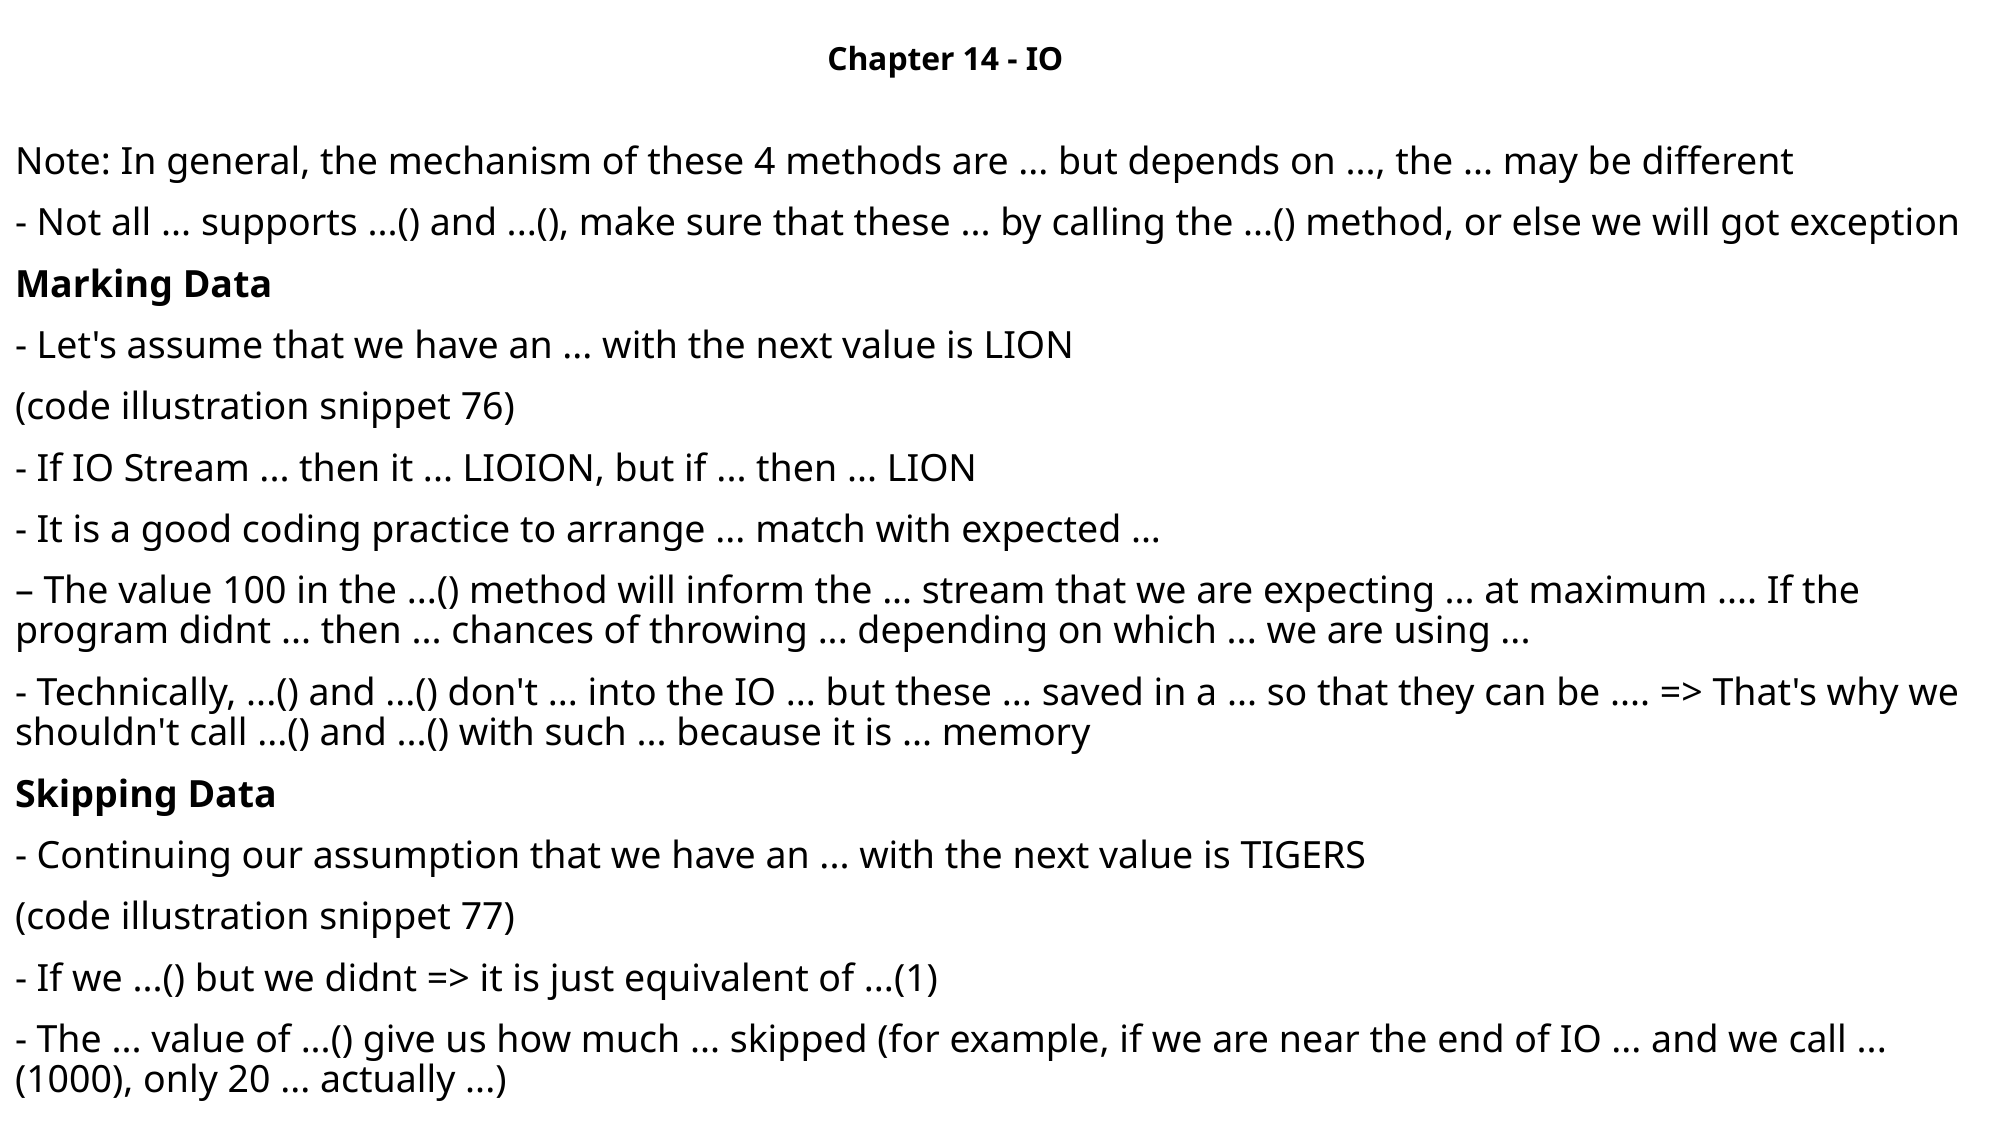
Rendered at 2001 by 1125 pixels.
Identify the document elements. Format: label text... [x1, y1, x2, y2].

subtitle Chapter 14 - IO [24, 35, 1866, 86]
text_box Note: In general, the mechanism of these 4 methods are ... but depends on ..., the ... may be different - Not all ... supports ...() and ...(), make sure that these ... by calling the ...() method, or else we will got exception Marking Data - Let's assume that we have an ... with the next value is LION (code illustration snippet 76) - If IO Stream ... then it ... LIOION, but if ... then ... LION - It is a good coding practice to arrange ... match with expected ... – The value 100 in the ...() method will inform the ... stream that we are expecting ... at maximum .... If the program didnt ... then ... chances of throwing ... depending on which ... we are using ... - Technically, ...() and ...() don't ... into the IO ... but these ... saved in a ... so that they can be .... => That's why we shouldn't call ...() and ...() with such ... because it is ... memory Skipping Data - Continuing our assumption that we have an ... with the next value is TIGERS (code illustration snippet 77) - If we ...() but we didnt => it is just equivalent of ...(1) - The ... value of ...() give us how much ... skipped (for example, if we are near the end of IO ... and we call ...(1000), only 20 ... actually ...) [0, 134, 2000, 1125]
